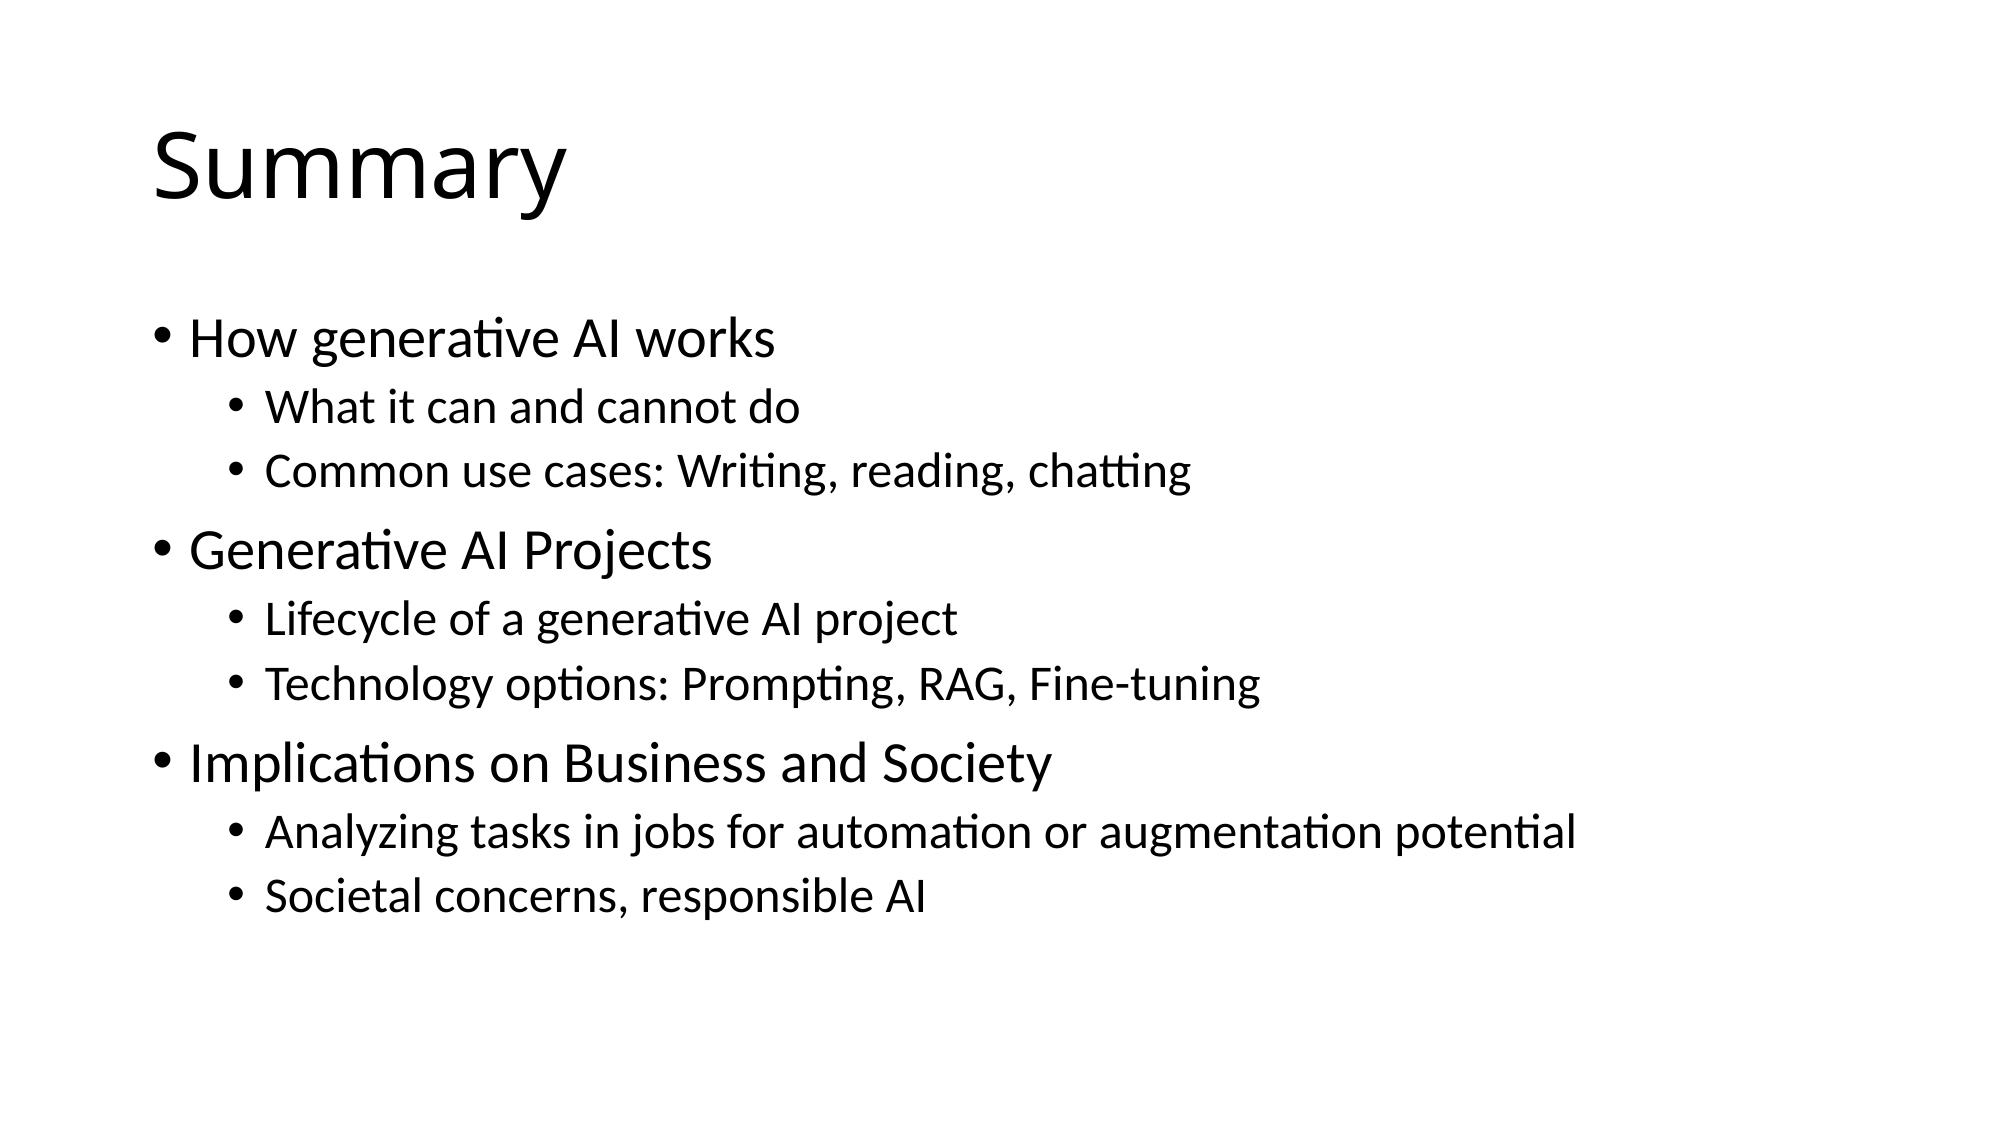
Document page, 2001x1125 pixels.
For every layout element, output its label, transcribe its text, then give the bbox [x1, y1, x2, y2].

title Summary [137, 59, 1863, 278]
list How generative AI works What it can and cannot do Common use cases: Writing, reading, chatting Generative AI Projects Lifecycle of a generative AI project Technology options: Prompting, RAG, Fine-tuning Implications on Business and Society Analyzing tasks in jobs for automation or augmentation potential Societal concerns, responsible AI [137, 299, 1863, 1014]
